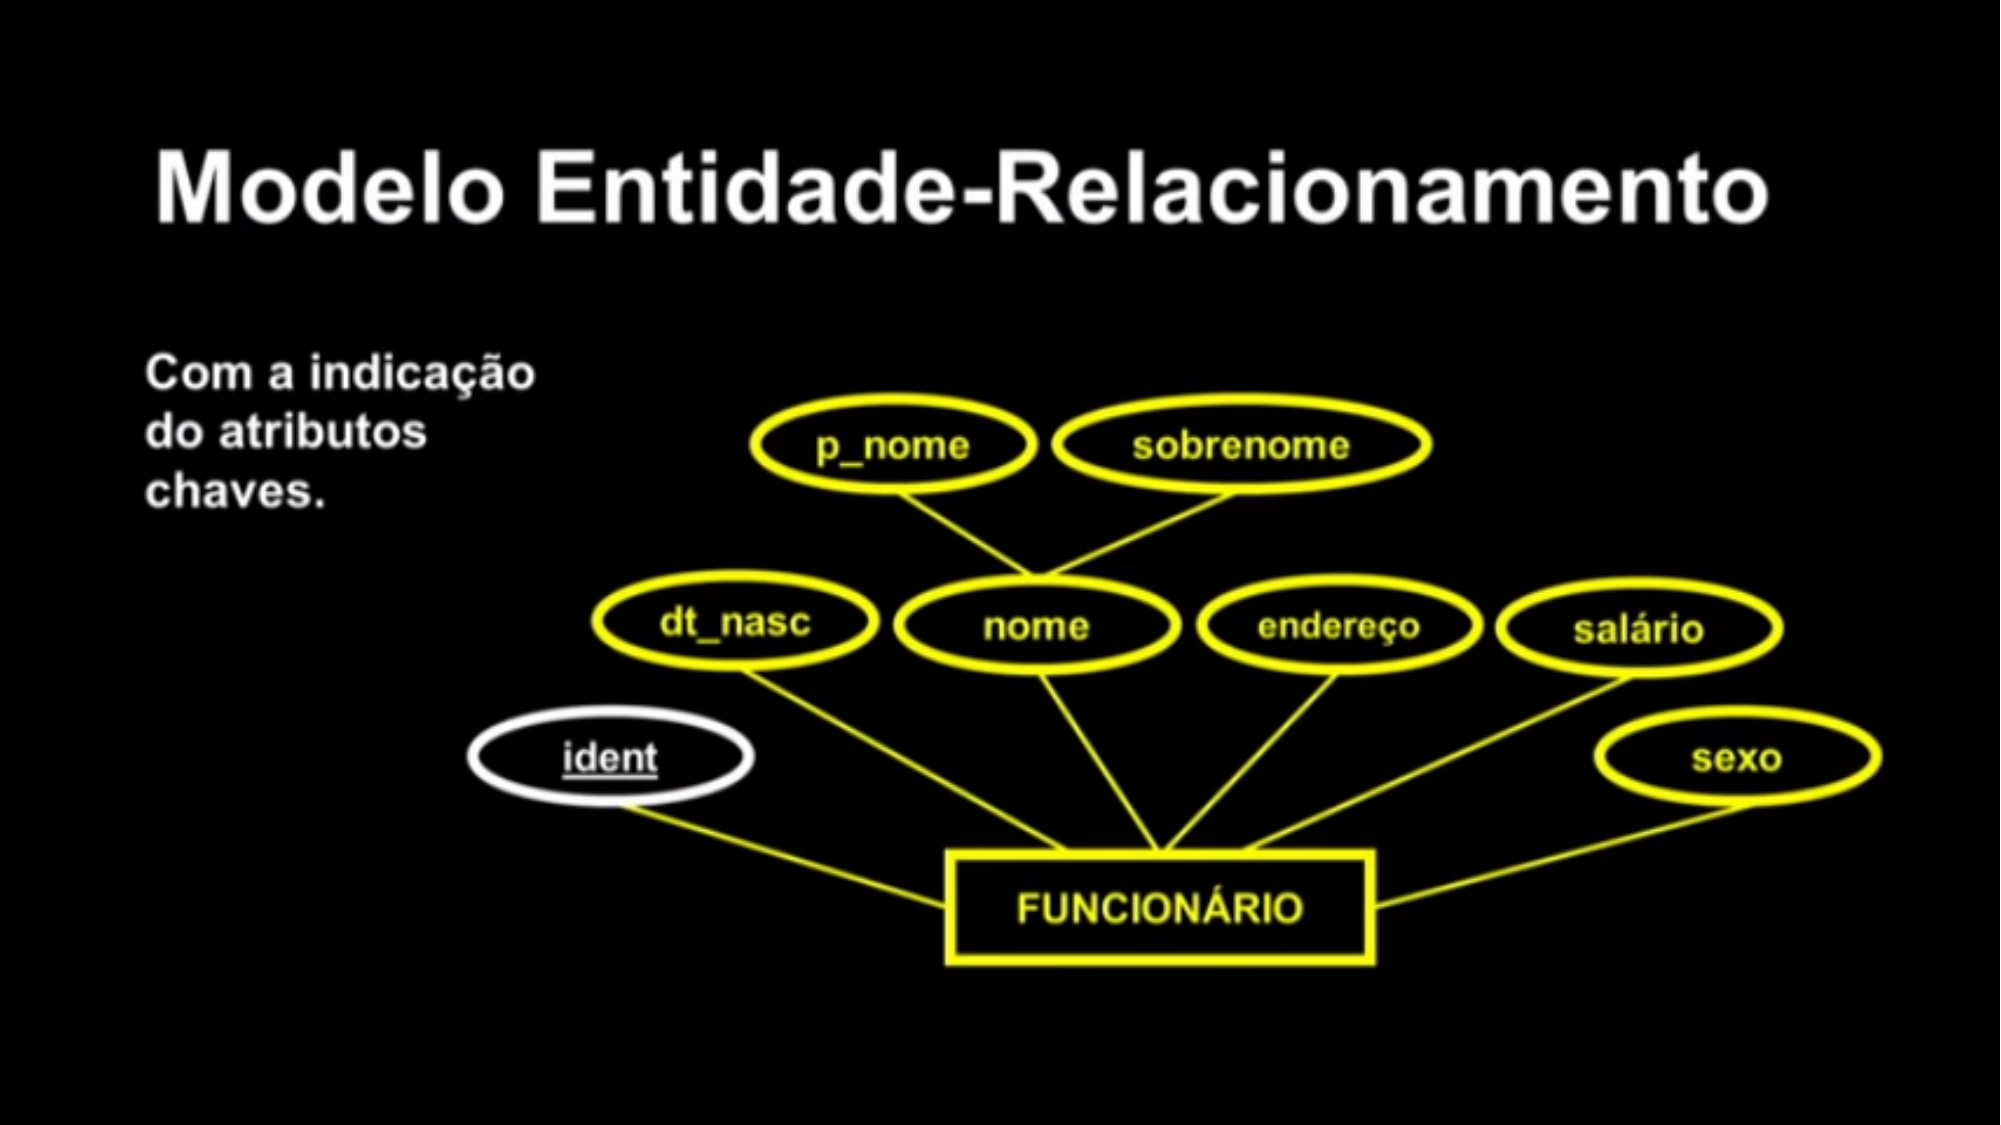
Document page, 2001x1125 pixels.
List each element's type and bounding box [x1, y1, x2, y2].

picture [91, 131, 1909, 994]
